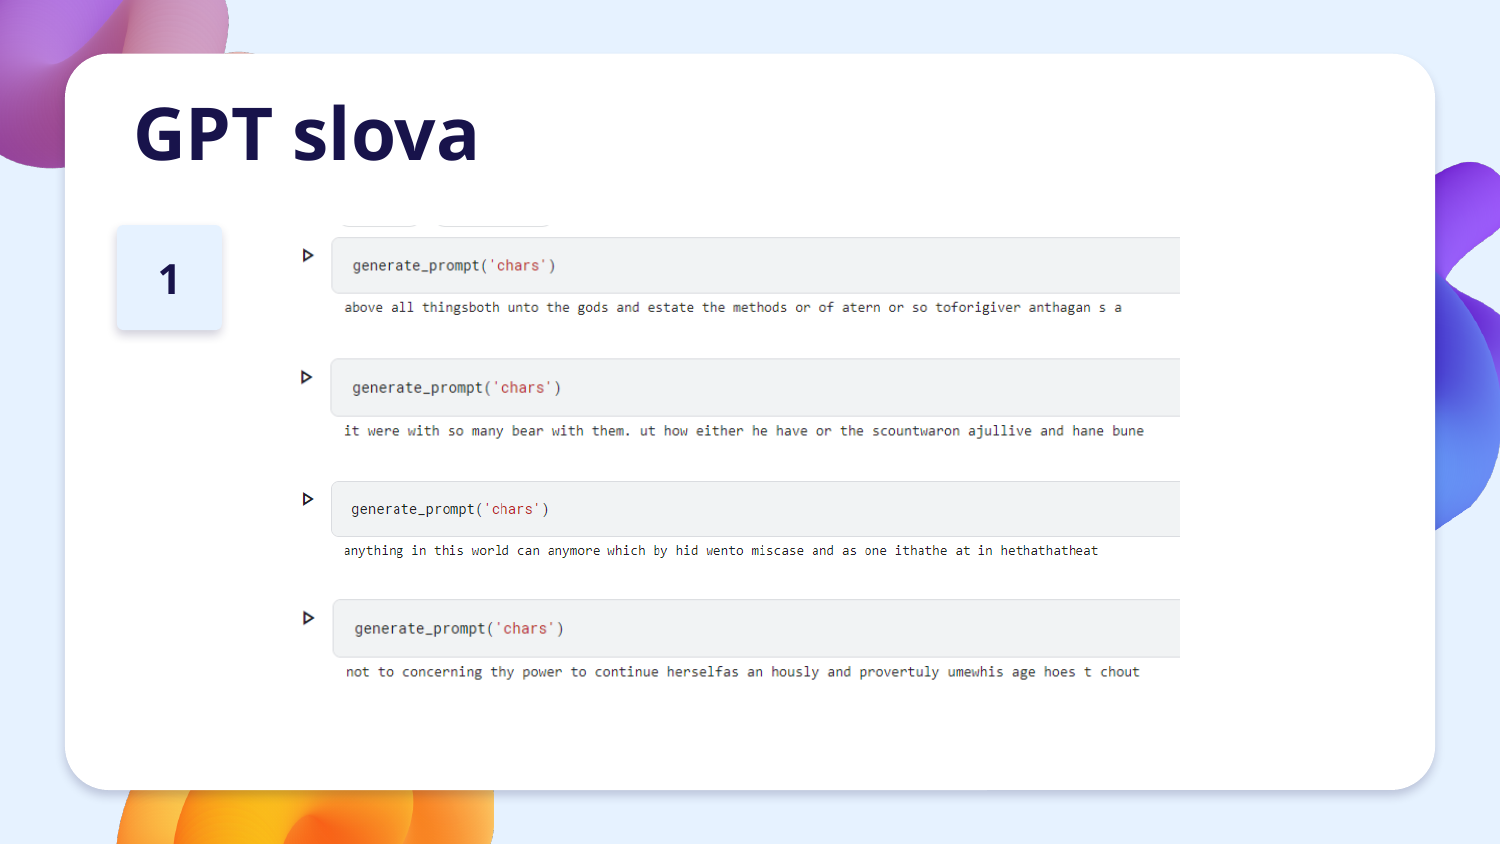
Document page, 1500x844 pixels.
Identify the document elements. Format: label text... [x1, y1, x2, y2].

picture [116, 791, 494, 844]
picture [293, 349, 1180, 448]
picture [293, 573, 1180, 688]
title GPT slova [118, 72, 1382, 167]
picture [293, 224, 1180, 325]
picture [1436, 96, 1500, 529]
text_box 1 [116, 225, 222, 331]
picture [0, 0, 346, 280]
picture [293, 473, 1180, 570]
